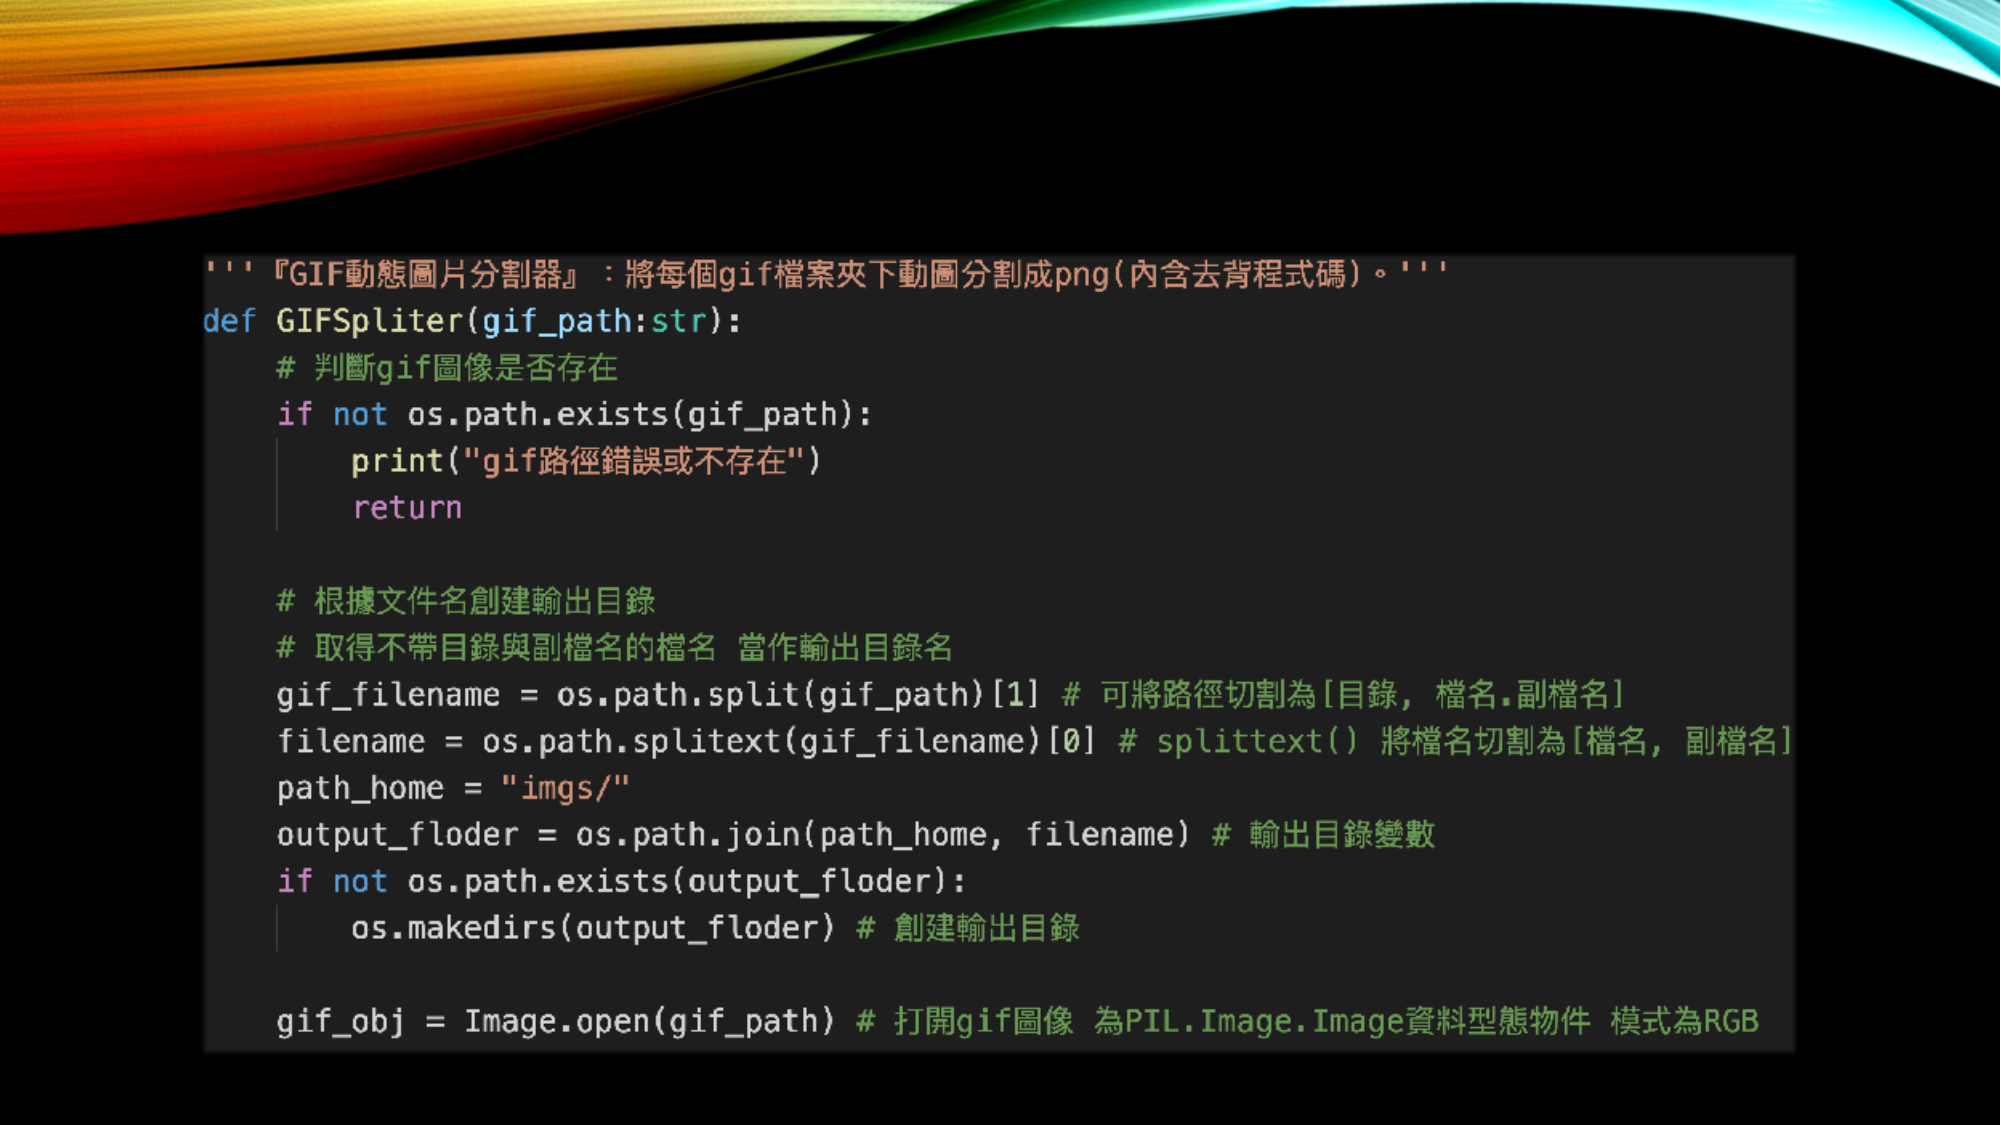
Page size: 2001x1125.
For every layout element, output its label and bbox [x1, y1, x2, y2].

picture [201, 252, 1799, 1056]
picture [0, 0, 2000, 237]
